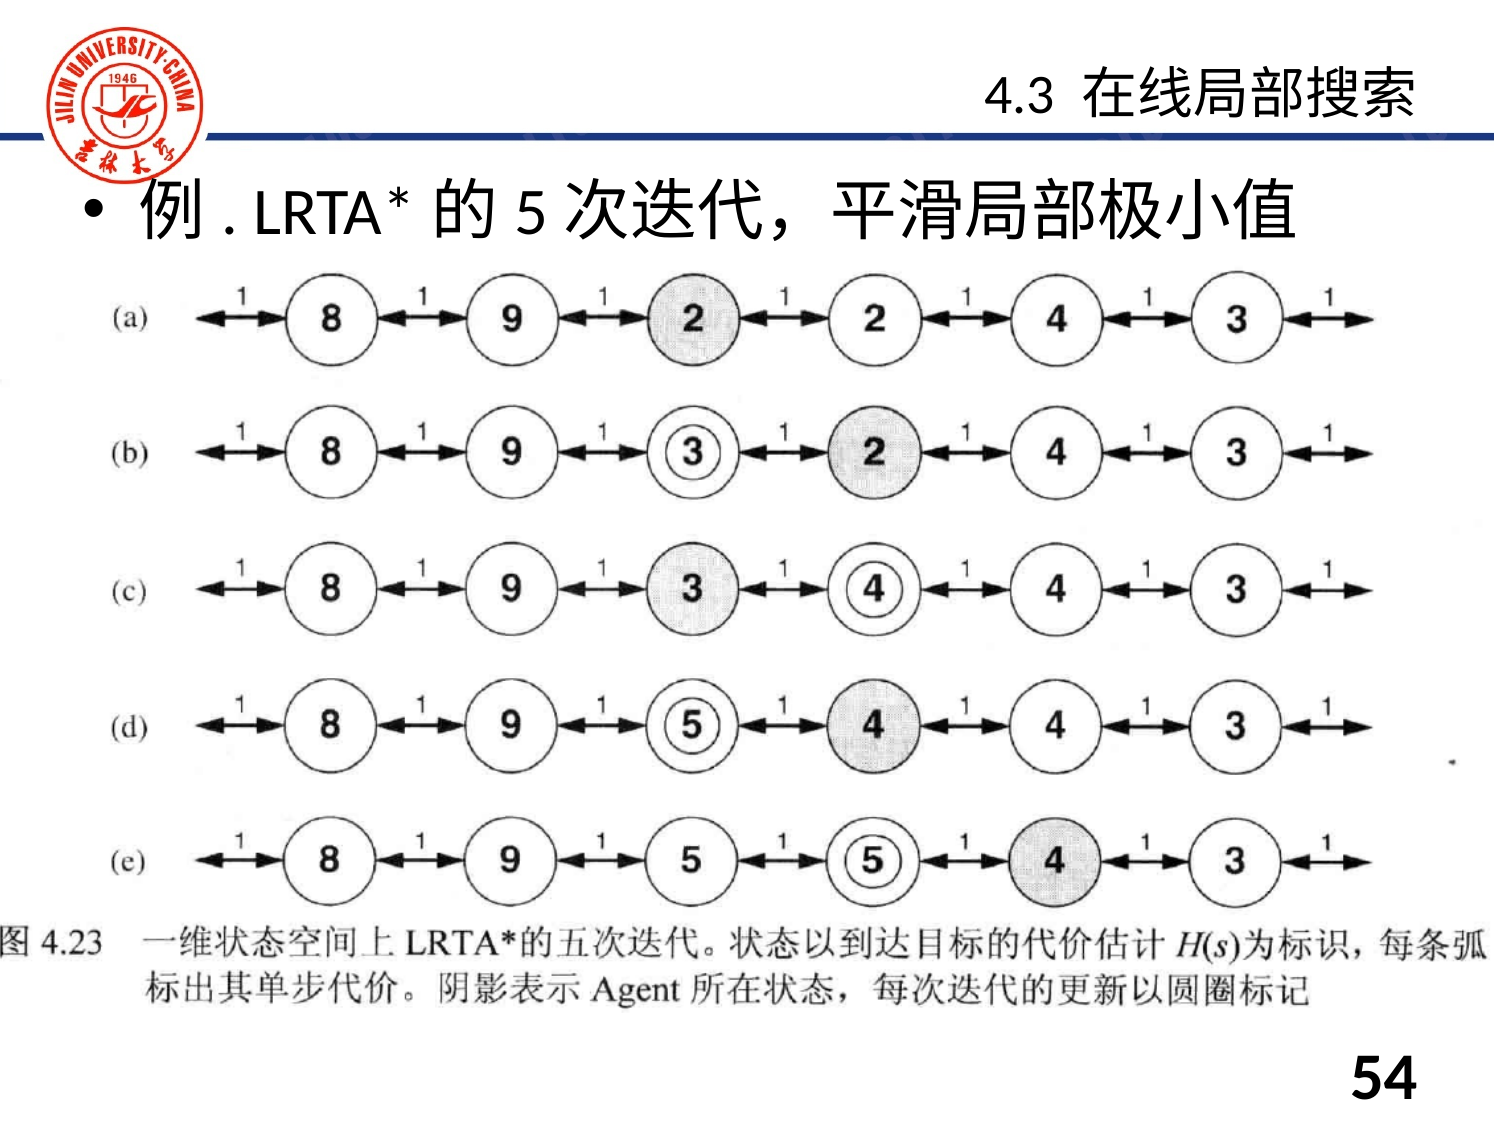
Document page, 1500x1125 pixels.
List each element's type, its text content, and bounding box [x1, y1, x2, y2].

list 例. LRTA*的5次迭代，平滑局部极小值 [74, 159, 1426, 263]
slide_number 54 [1329, 1026, 1426, 1120]
title 4.3 在线局部搜索 [74, 44, 1426, 138]
picture [0, 0, 1495, 1125]
